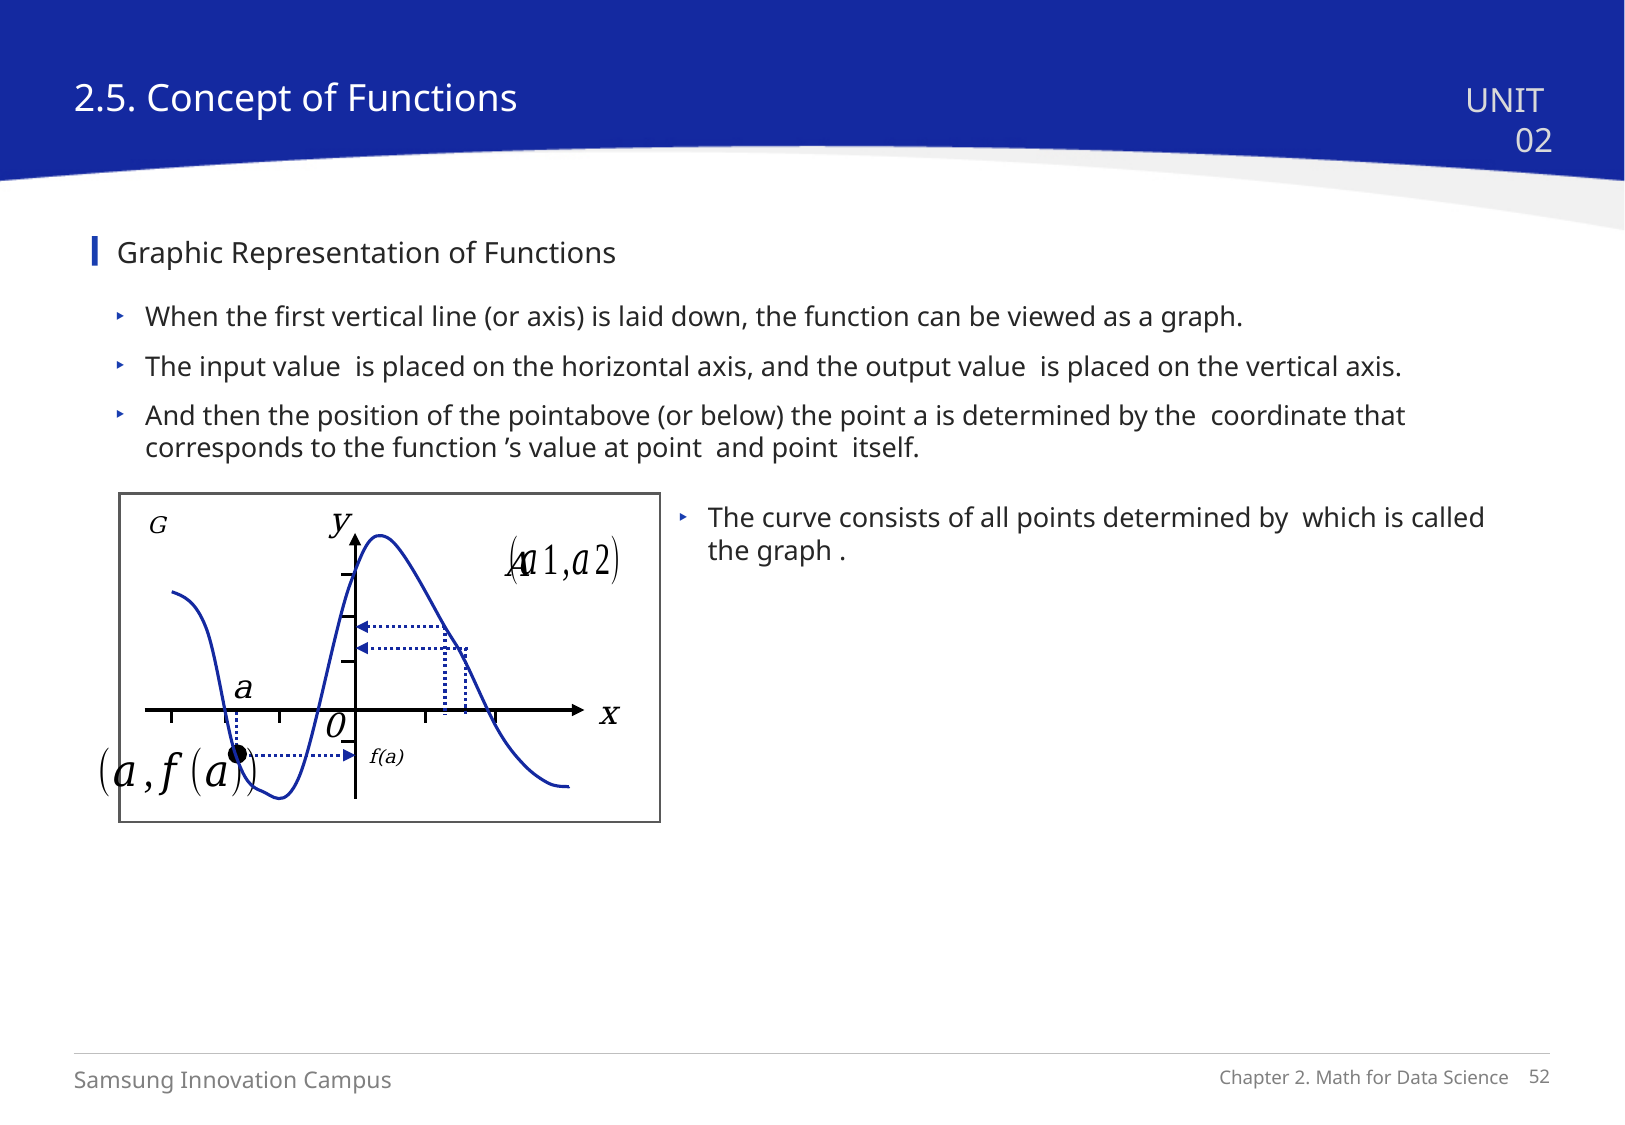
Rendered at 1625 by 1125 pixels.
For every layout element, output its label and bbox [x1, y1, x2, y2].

text_box [73, 73, 1554, 120]
text_box [97, 490, 660, 823]
picture [0, 0, 1625, 1125]
text_box [91, 234, 1533, 270]
